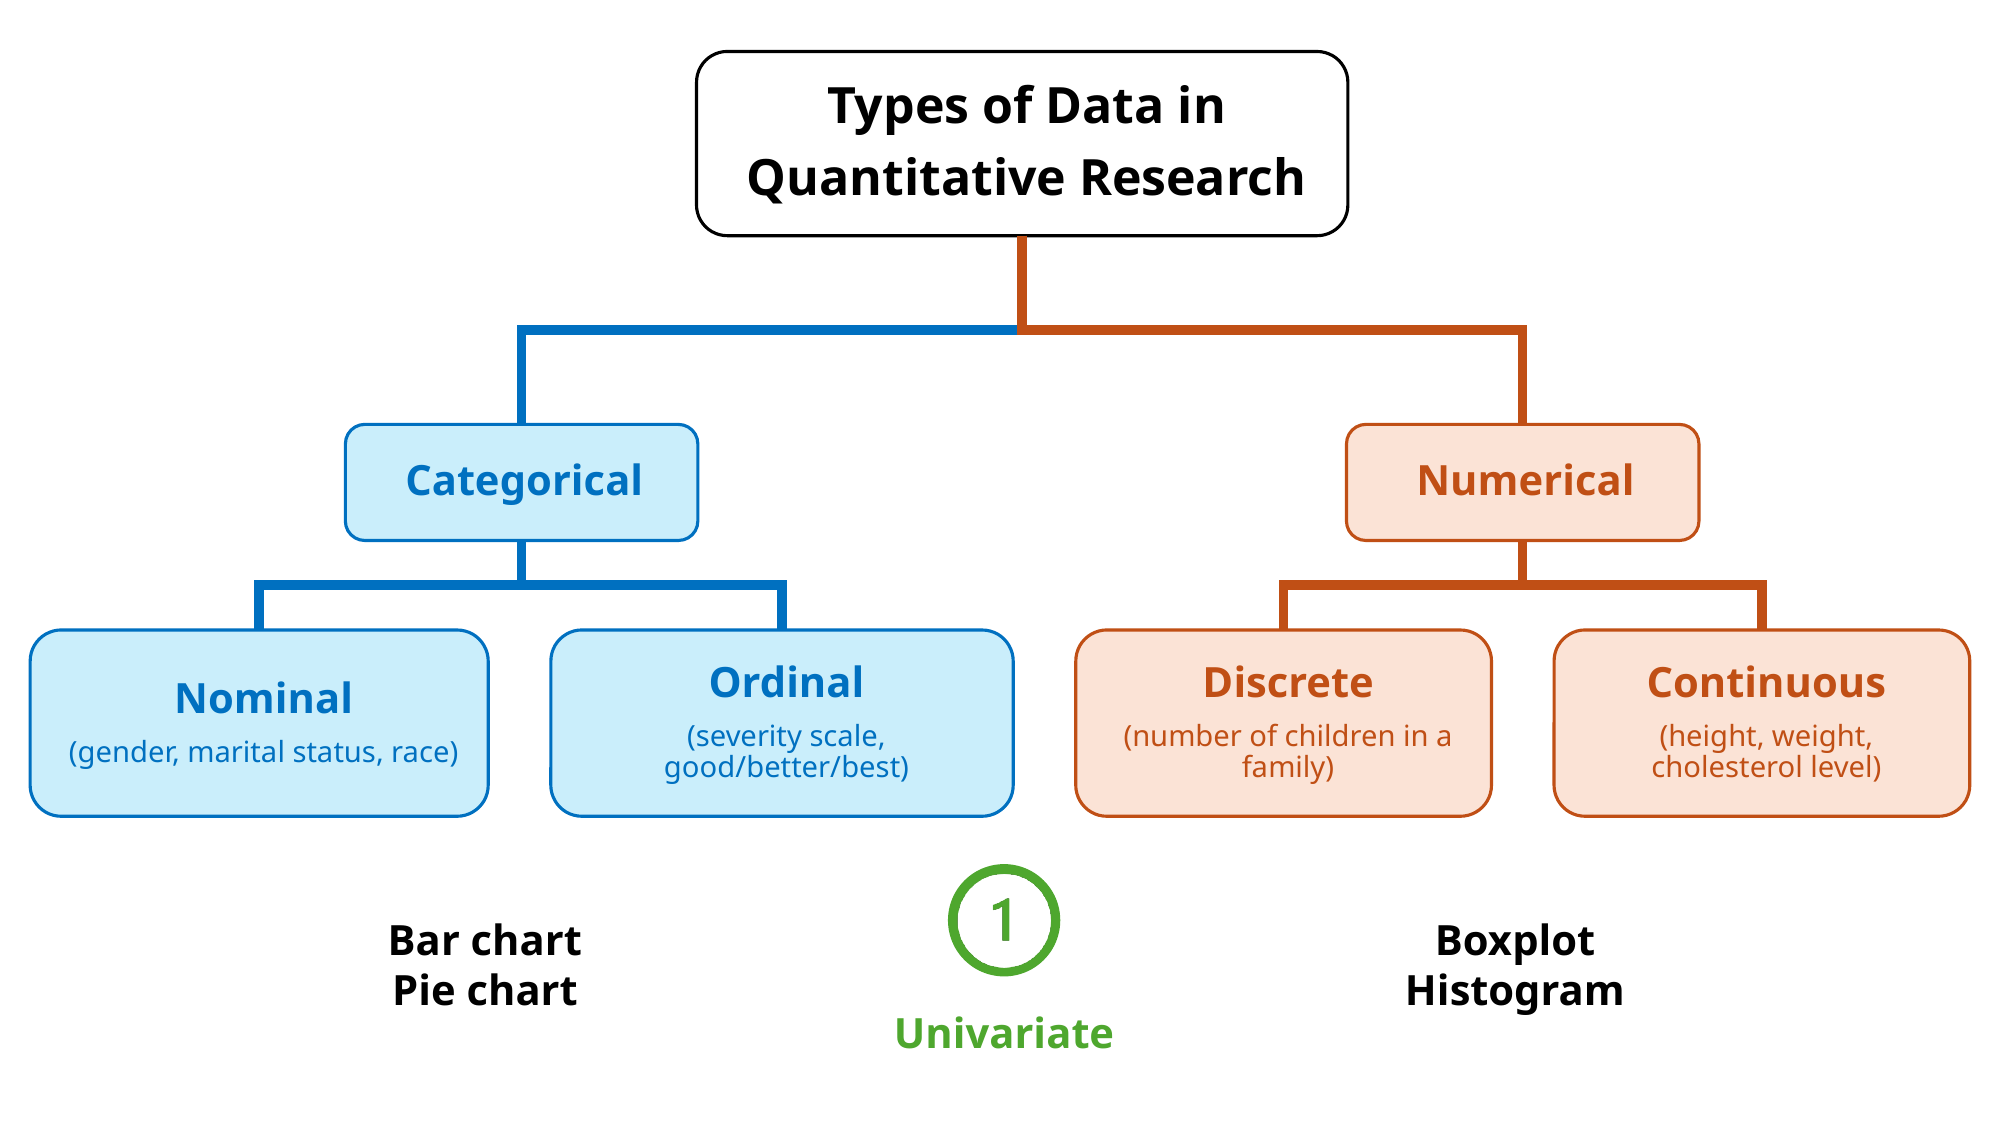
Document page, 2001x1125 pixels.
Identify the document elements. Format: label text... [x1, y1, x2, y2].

picture [944, 860, 1064, 980]
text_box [29, 25, 1971, 1010]
text_box Univariate [834, 1010, 1174, 1072]
